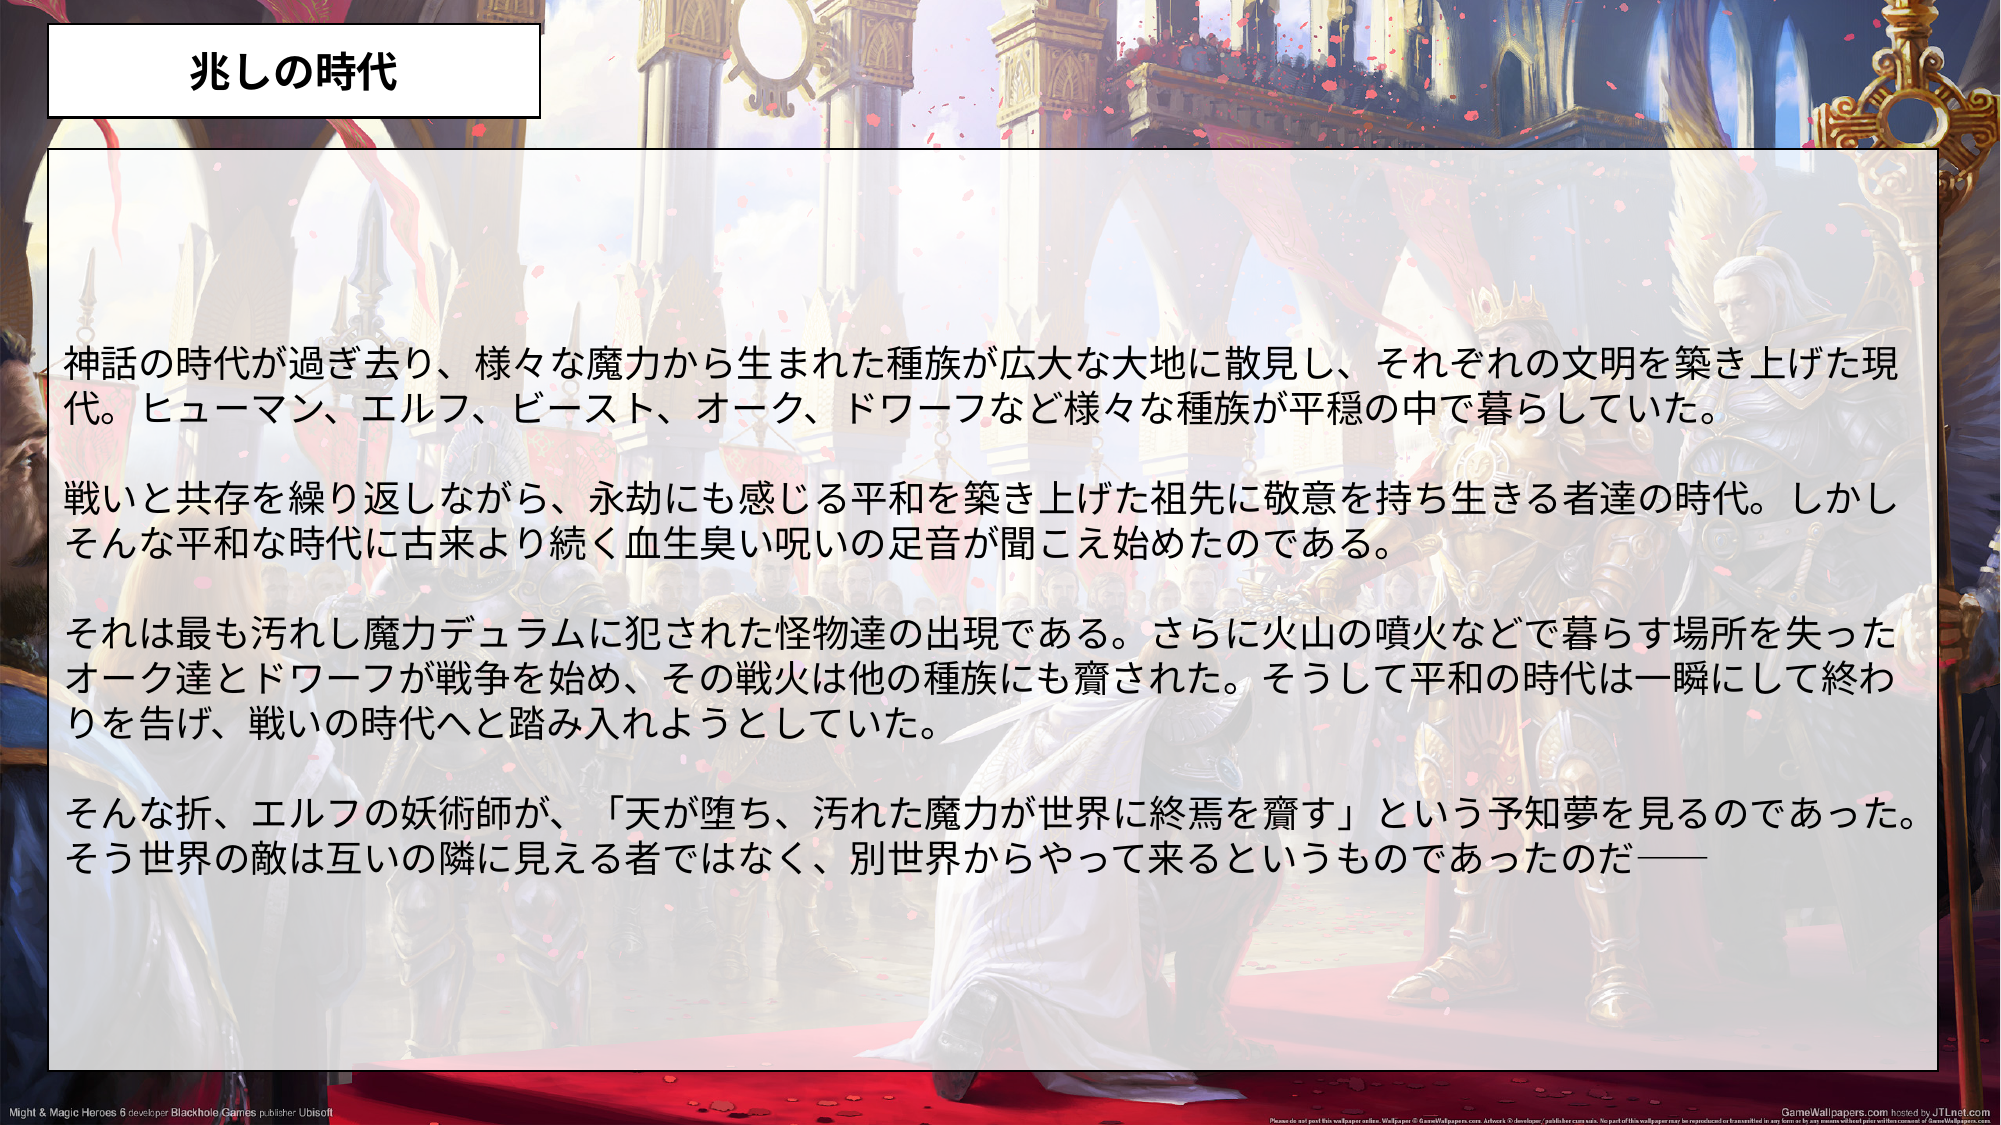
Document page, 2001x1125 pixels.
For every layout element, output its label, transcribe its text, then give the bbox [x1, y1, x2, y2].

text_box 神話の時代が過ぎ去り、様々な魔力から生まれた種族が広大な大地に散見し、それぞれの文明を築き上げた現代。ヒューマン、エルフ、ビースト、オーク、ドワーフなど様々な種族が平穏の中で暮らしていた。 戦いと共存を繰り返しながら、永劫にも感じる平和を築き上げた祖先に敬意を持ち生きる者達の時代。しかしそんな平和な時代に古来より続く血生臭い呪いの足音が聞こえ始めたのである。 それは最も汚れし魔力デュラムに犯された怪物達の出現である。さらに火山の噴火などで暮らす場所を失ったオーク達とドワーフが戦争を始め、その戦火は他の種族にも齎された。そうして平和の時代は一瞬にして終わりを告げ、戦いの時代へと踏み入れようとしていた。 そんな折、エルフの妖術師が、「天が堕ち、汚れた魔力が世界に終焉を齎す」という予知夢を見るのであった。そう世界の敵は互いの隣に見える者ではなく、別世界からやって来るというものであったのだ―― [47, 148, 1939, 1072]
text_box 兆しの時代 [47, 23, 541, 119]
picture [0, 0, 2001, 1125]
